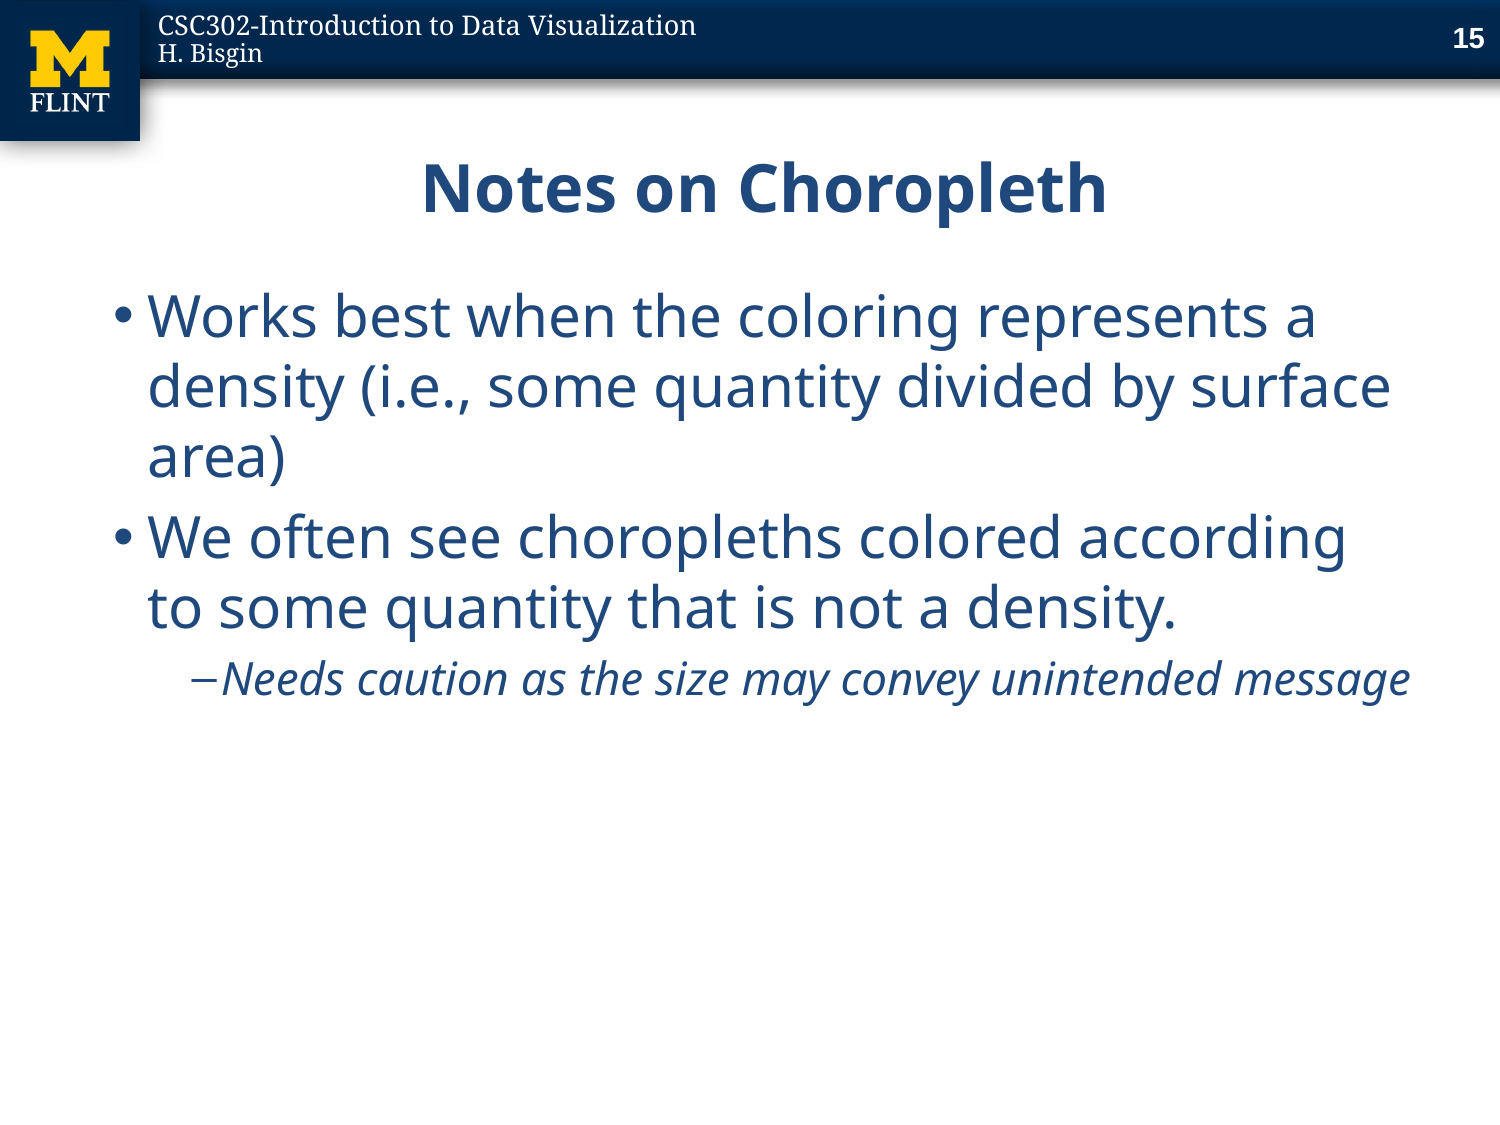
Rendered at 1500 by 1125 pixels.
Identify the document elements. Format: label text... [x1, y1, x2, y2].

list Works best when the coloring represents a density (i.e., some quantity divided by surface area) We often see choropleths colored according to some quantity that is not a density. Needs caution as the size may convey unintended message [75, 269, 1425, 990]
slide_number 15 [1149, 6, 1500, 67]
picture [0, 0, 1500, 1122]
title Notes on Choropleth [73, 109, 1457, 263]
